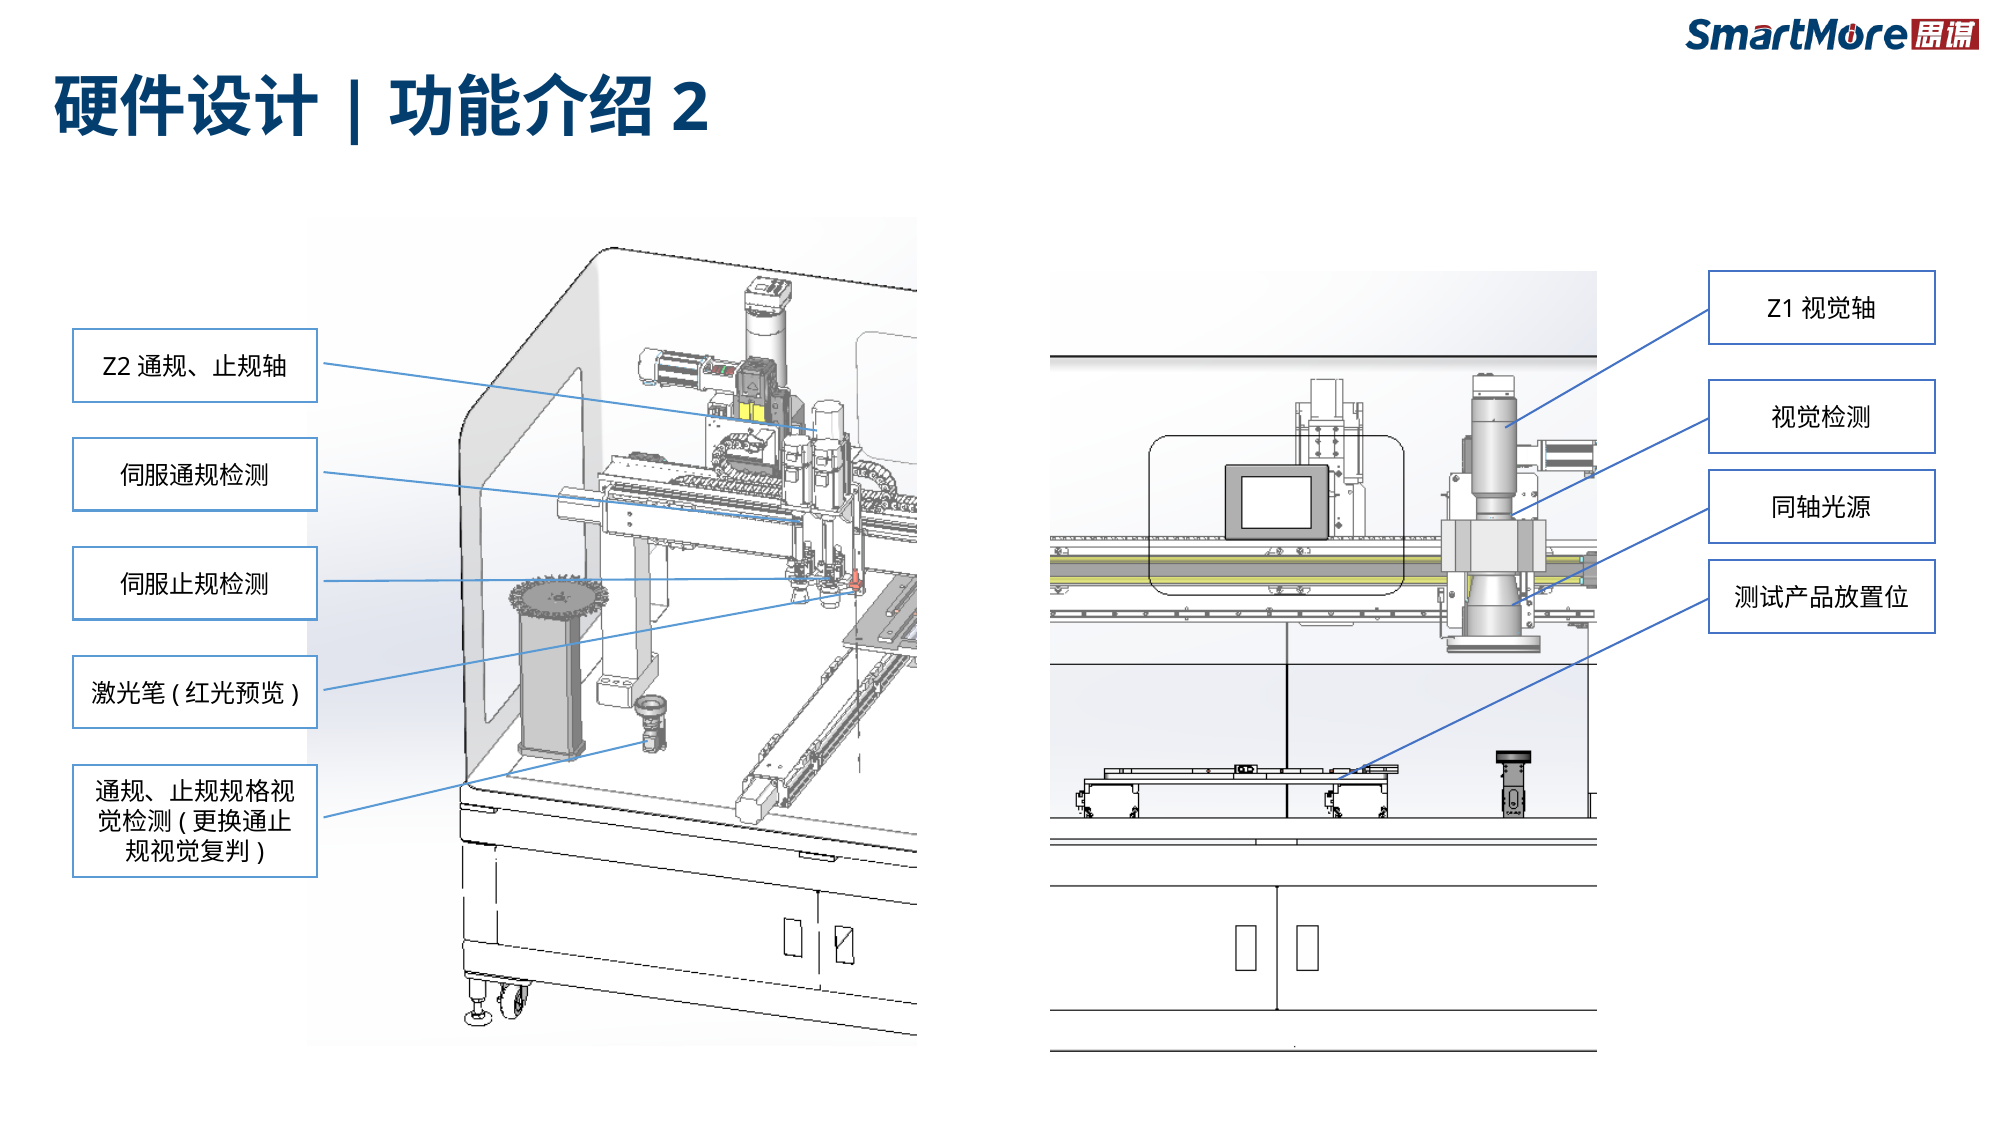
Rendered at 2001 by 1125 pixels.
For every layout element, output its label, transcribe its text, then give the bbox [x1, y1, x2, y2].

text_box 通规、止规规格视觉检测(更换通止规视觉复判) [72, 764, 307, 878]
text_box Z1视觉轴 [1597, 270, 1936, 376]
text_box 测试产品放置位 [1597, 559, 1936, 655]
picture [1685, 18, 1979, 50]
text_box 伺服止规检测 [72, 546, 307, 621]
picture [307, 217, 917, 1046]
text_box 激光笔(红光预览) [72, 655, 307, 729]
picture [1050, 271, 1597, 1059]
text_box 视觉检测 [1597, 379, 1936, 475]
text_box Z2通规、止规轴 [72, 328, 307, 403]
text_box 伺服通规检测 [72, 437, 307, 512]
title 硬件设计|功能介绍2 [53, 72, 1952, 145]
text_box 同轴光源 [1597, 469, 1936, 565]
